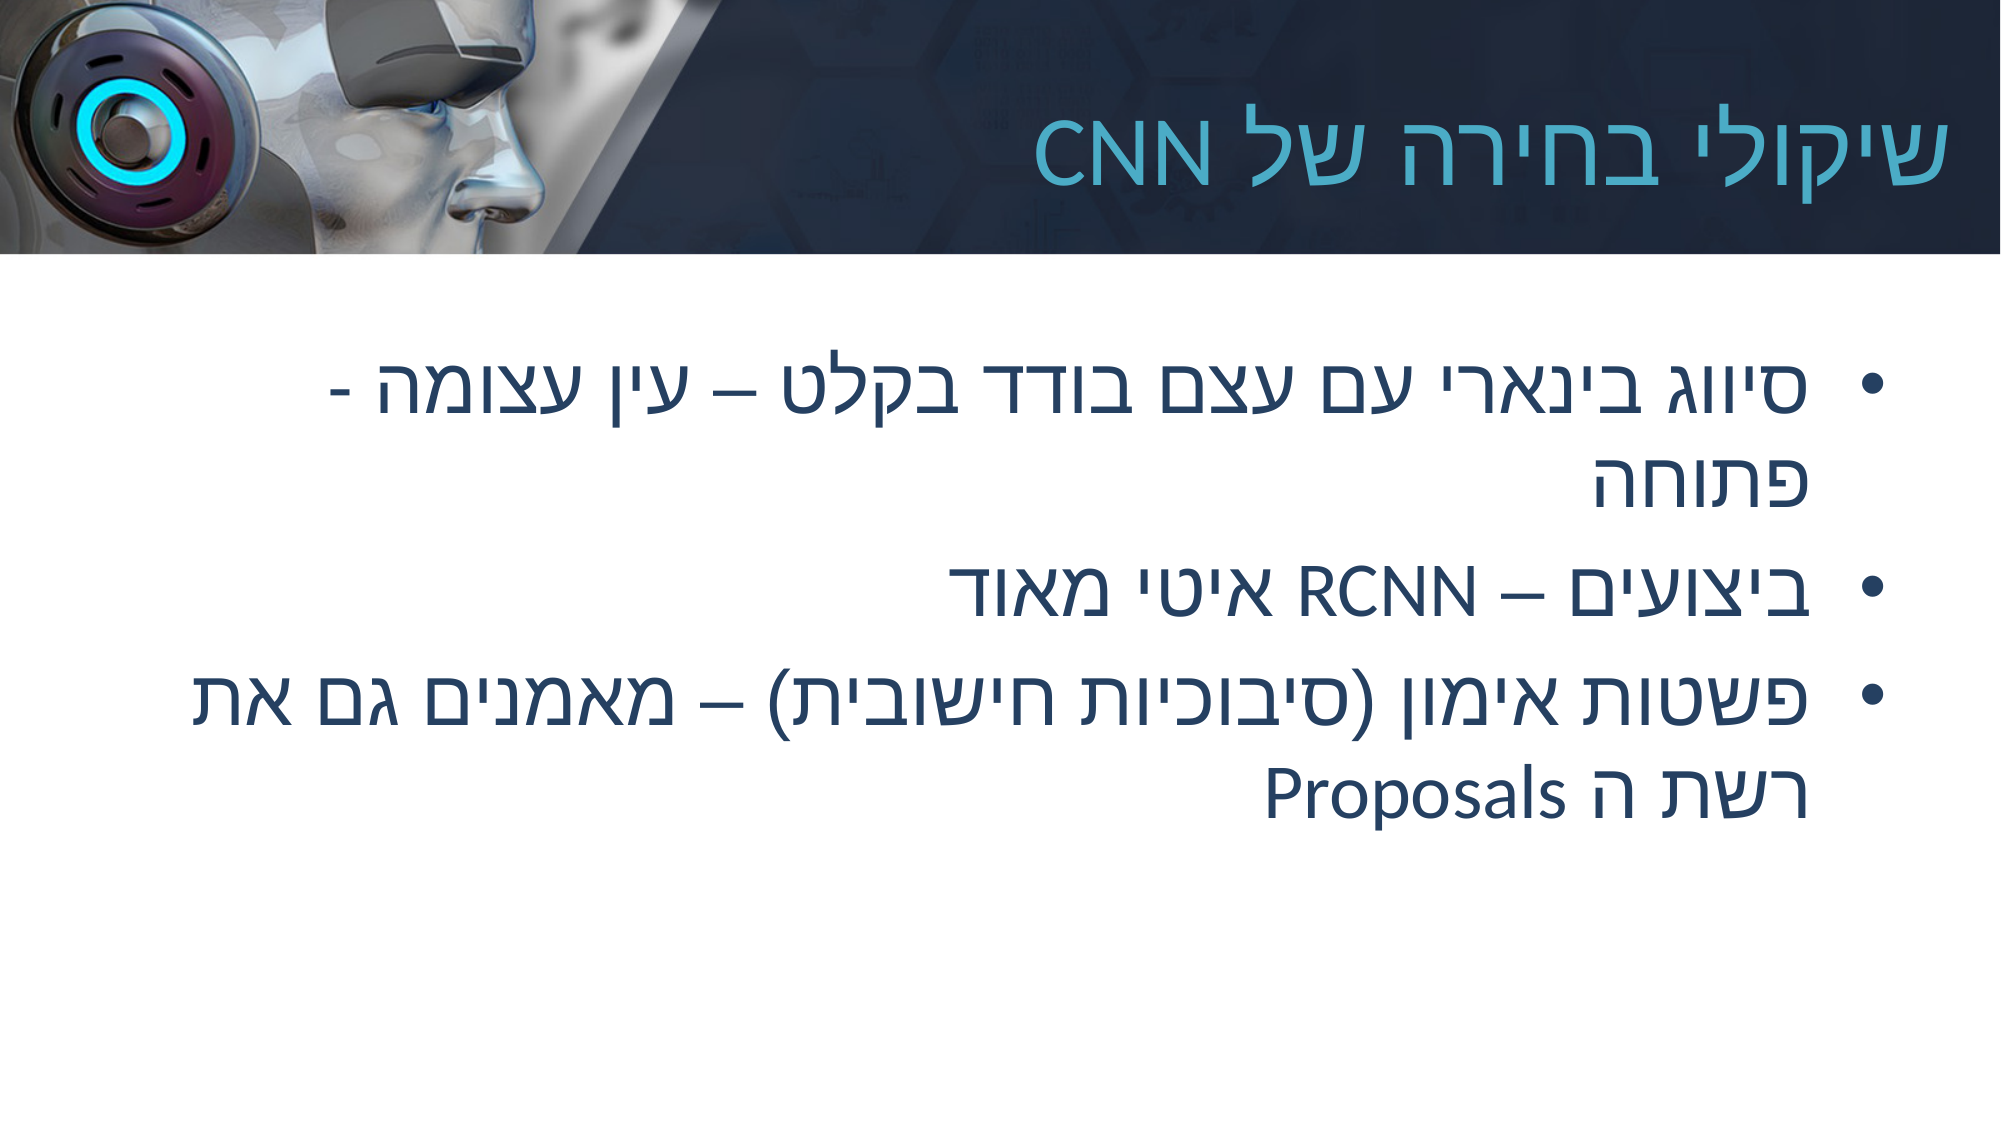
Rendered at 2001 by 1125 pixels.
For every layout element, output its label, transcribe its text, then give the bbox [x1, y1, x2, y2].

title שיקולי בחירה של CNN [165, 61, 1969, 229]
list סיווג בינארי עם עצם בודד בקלט – עין עצומה - פתוחה ביצועים – RCNN איטי מאוד פשטות אימון (סיבוכיות חישובית) – מאמנים גם את רשת ה Proposals [98, 328, 1902, 1064]
picture [0, 0, 2001, 1125]
